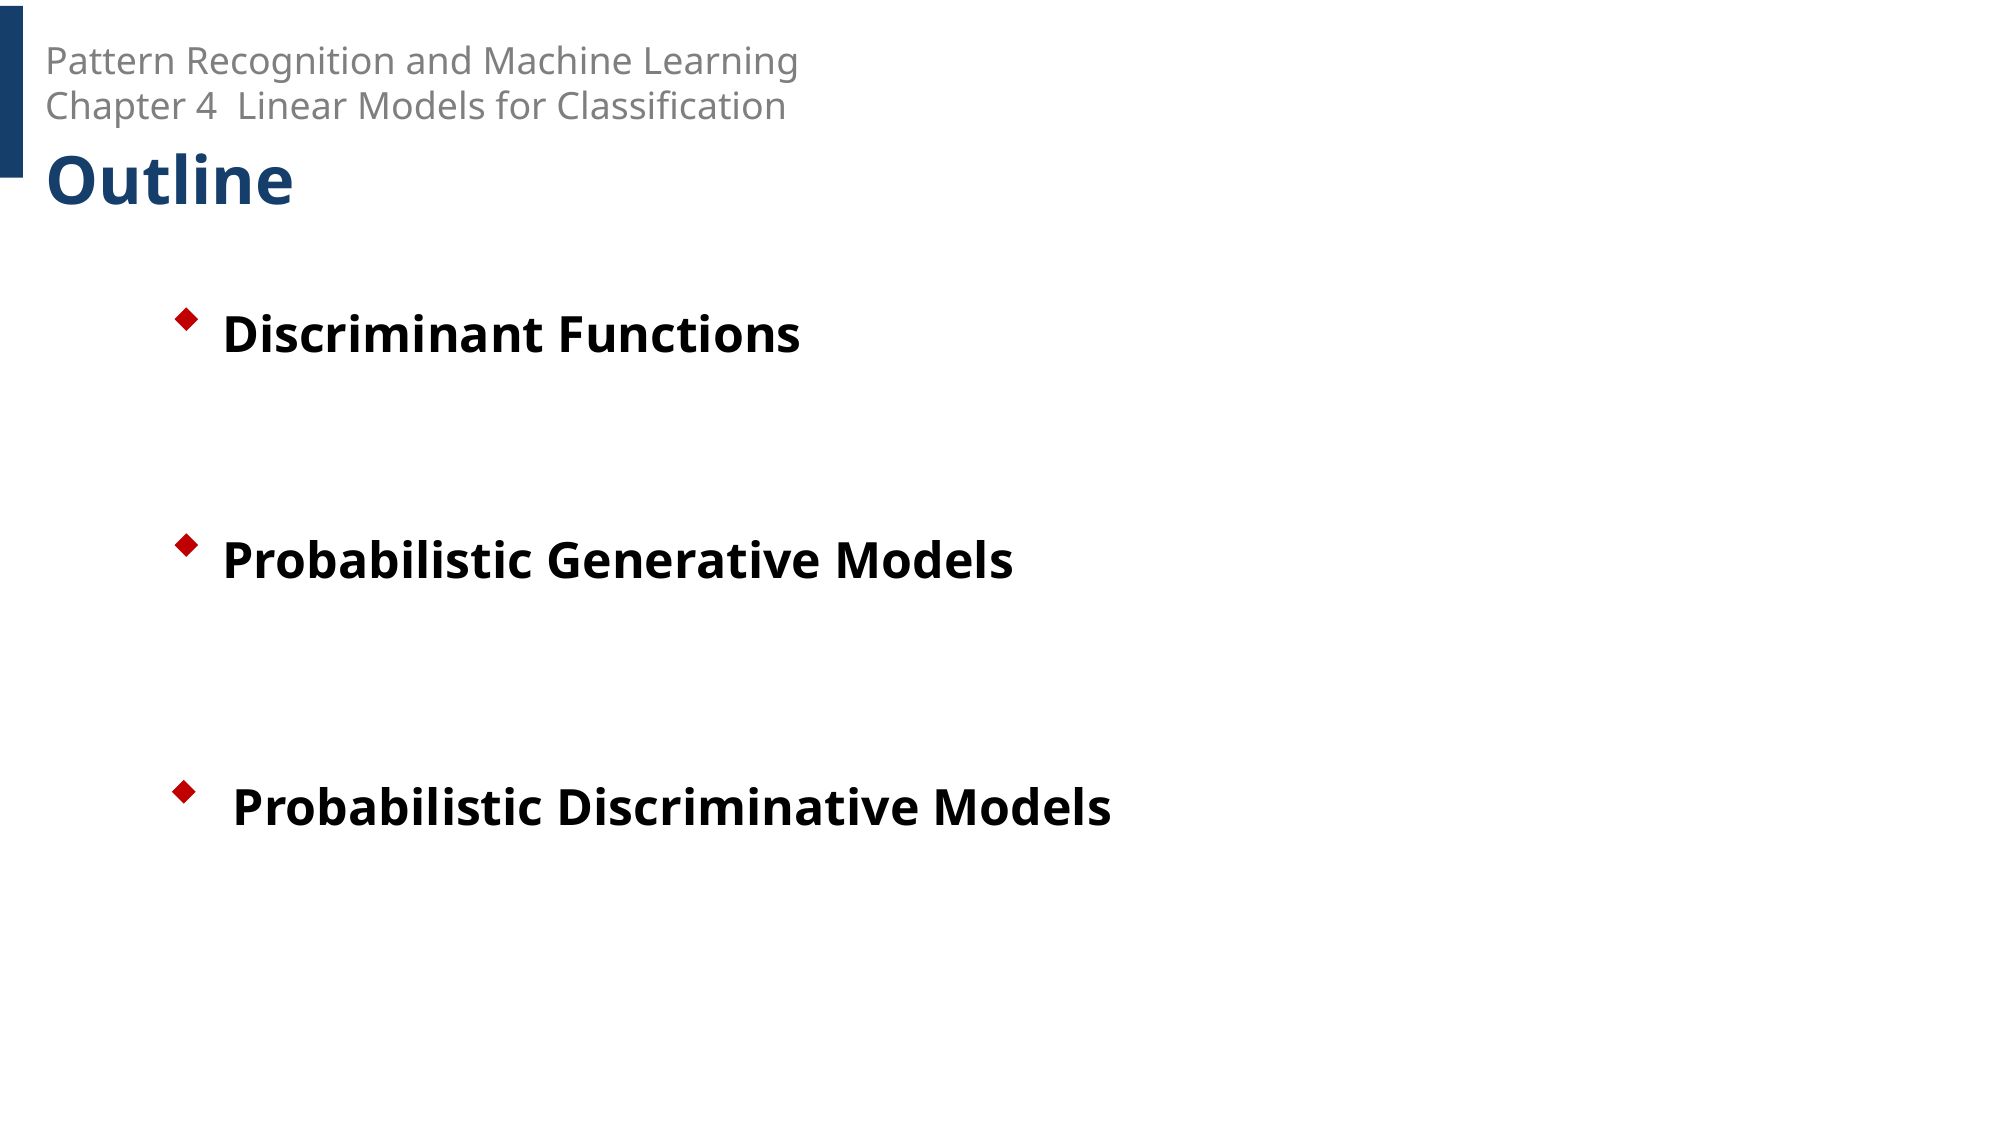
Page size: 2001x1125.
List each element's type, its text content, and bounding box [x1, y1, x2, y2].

text_box Outline [30, 130, 353, 226]
text_box [173, 531, 200, 559]
text_box [170, 778, 198, 806]
text_box [0, 5, 24, 179]
text_box [173, 305, 200, 333]
text_box Pattern Recognition and Machine Learning Chapter 4 Linear Models for Classification [30, 29, 1145, 225]
text_box Discriminant Functions [207, 294, 1030, 370]
text_box Probabilistic Generative Models [207, 520, 1182, 596]
text_box Probabilistic Discriminative Models [204, 767, 1373, 843]
